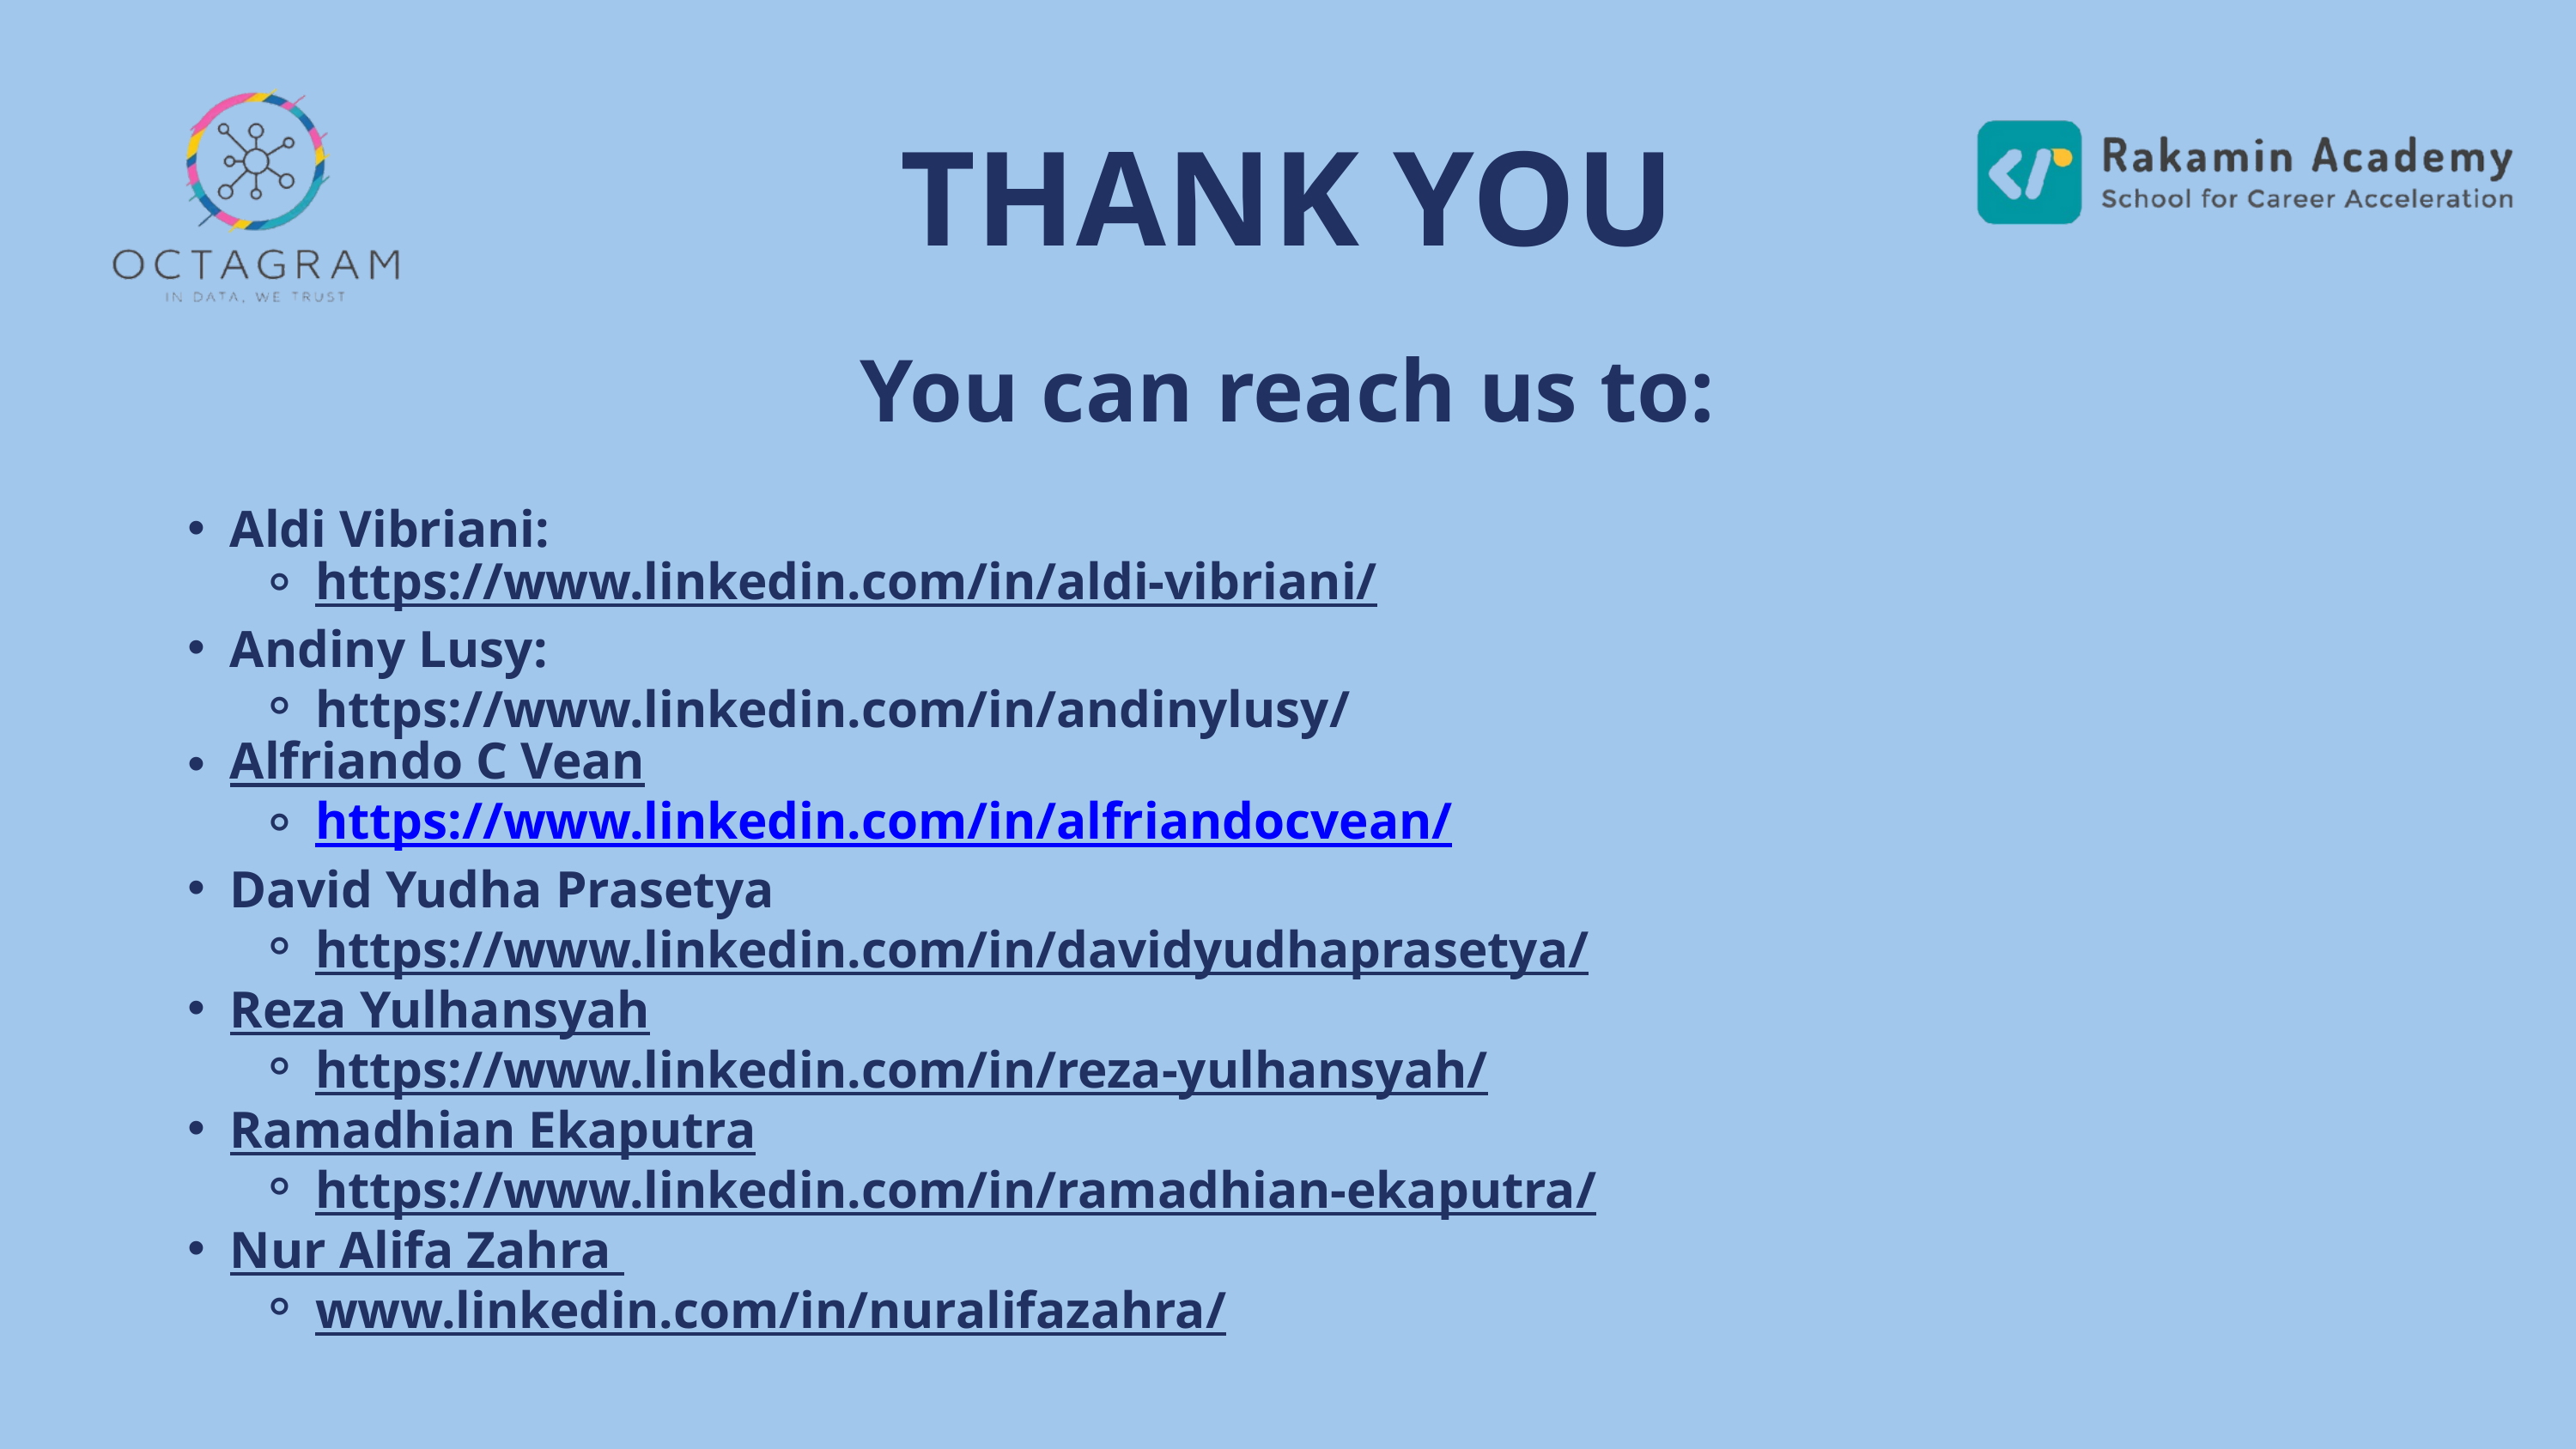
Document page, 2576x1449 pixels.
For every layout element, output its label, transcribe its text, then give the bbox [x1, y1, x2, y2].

text_box [1937, 45, 2553, 300]
text_box Aldi Vibriani: https://www.linkedin.com/in/aldi-vibriani/ Andiny Lusy: https://www.linkedin.com/in/andinylusy/ Alfriando C Vean https://www.linkedin.com/in/alfriandocvean/ David Yudha Prasetya https://www.linkedin.com/in/davidyudhaprasetya/ Reza Yulhansyah https://www.linkedin.com/in/reza-yulhansyah/ Ramadhian Ekaputra https://www.linkedin.com/in/ramadhian-ekaputra/ Nur Alifa Zahra www.linkedin.com/in/nuralifazahra/ [144, 496, 1780, 1449]
text_box [58, 0, 453, 395]
text_box THANK YOU [471, 115, 1937, 273]
text_box You can reach us to: [471, 336, 2105, 440]
